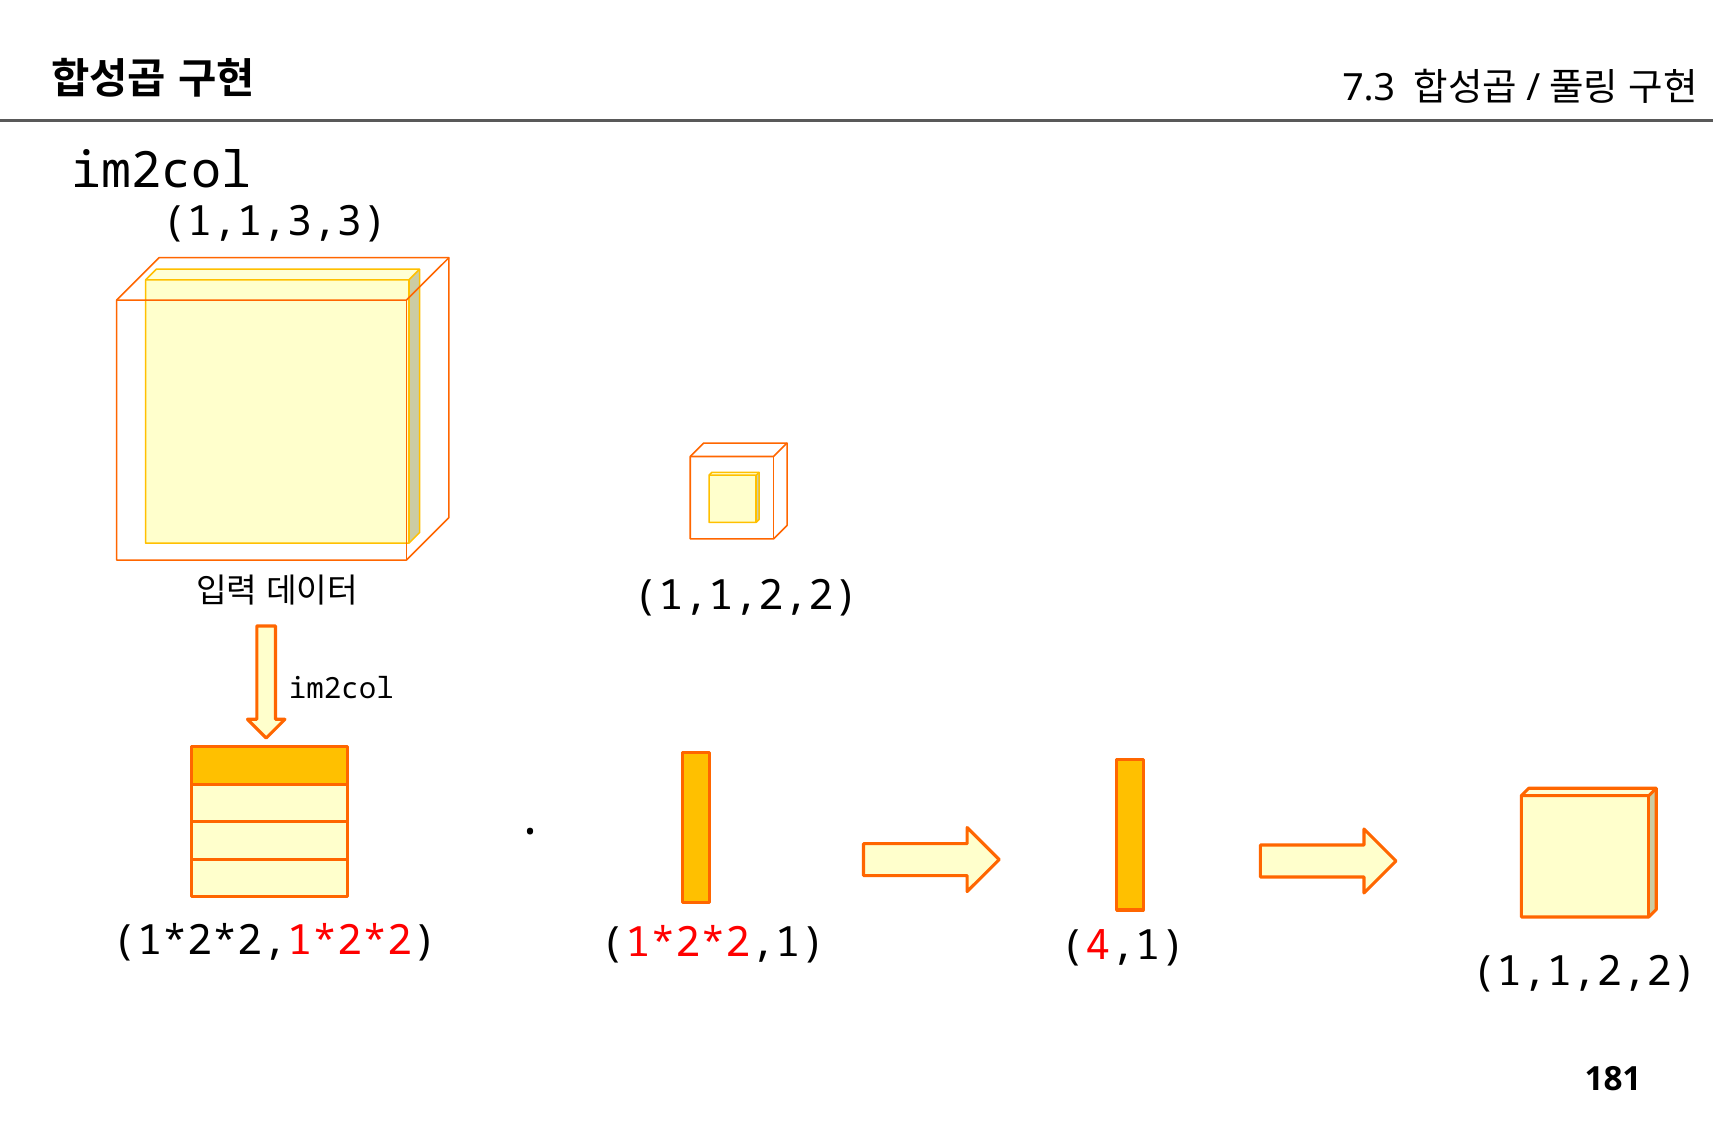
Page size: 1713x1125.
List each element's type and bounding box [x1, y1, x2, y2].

text_box [688, 440, 790, 542]
text_box [1519, 786, 1659, 920]
text_box [861, 825, 1002, 894]
text_box [97, 906, 452, 971]
text_box [56, 129, 402, 251]
text_box [1258, 827, 1399, 895]
text_box [618, 560, 873, 625]
text_box [1457, 936, 1712, 1002]
text_box [191, 746, 348, 898]
text_box [916, 44, 1713, 111]
text_box [681, 750, 711, 905]
text_box [1045, 758, 1201, 975]
text_box [114, 255, 452, 617]
text_box [585, 907, 841, 973]
text_box [500, 776, 560, 852]
text_box [245, 623, 409, 741]
text_box [11, 13, 803, 105]
